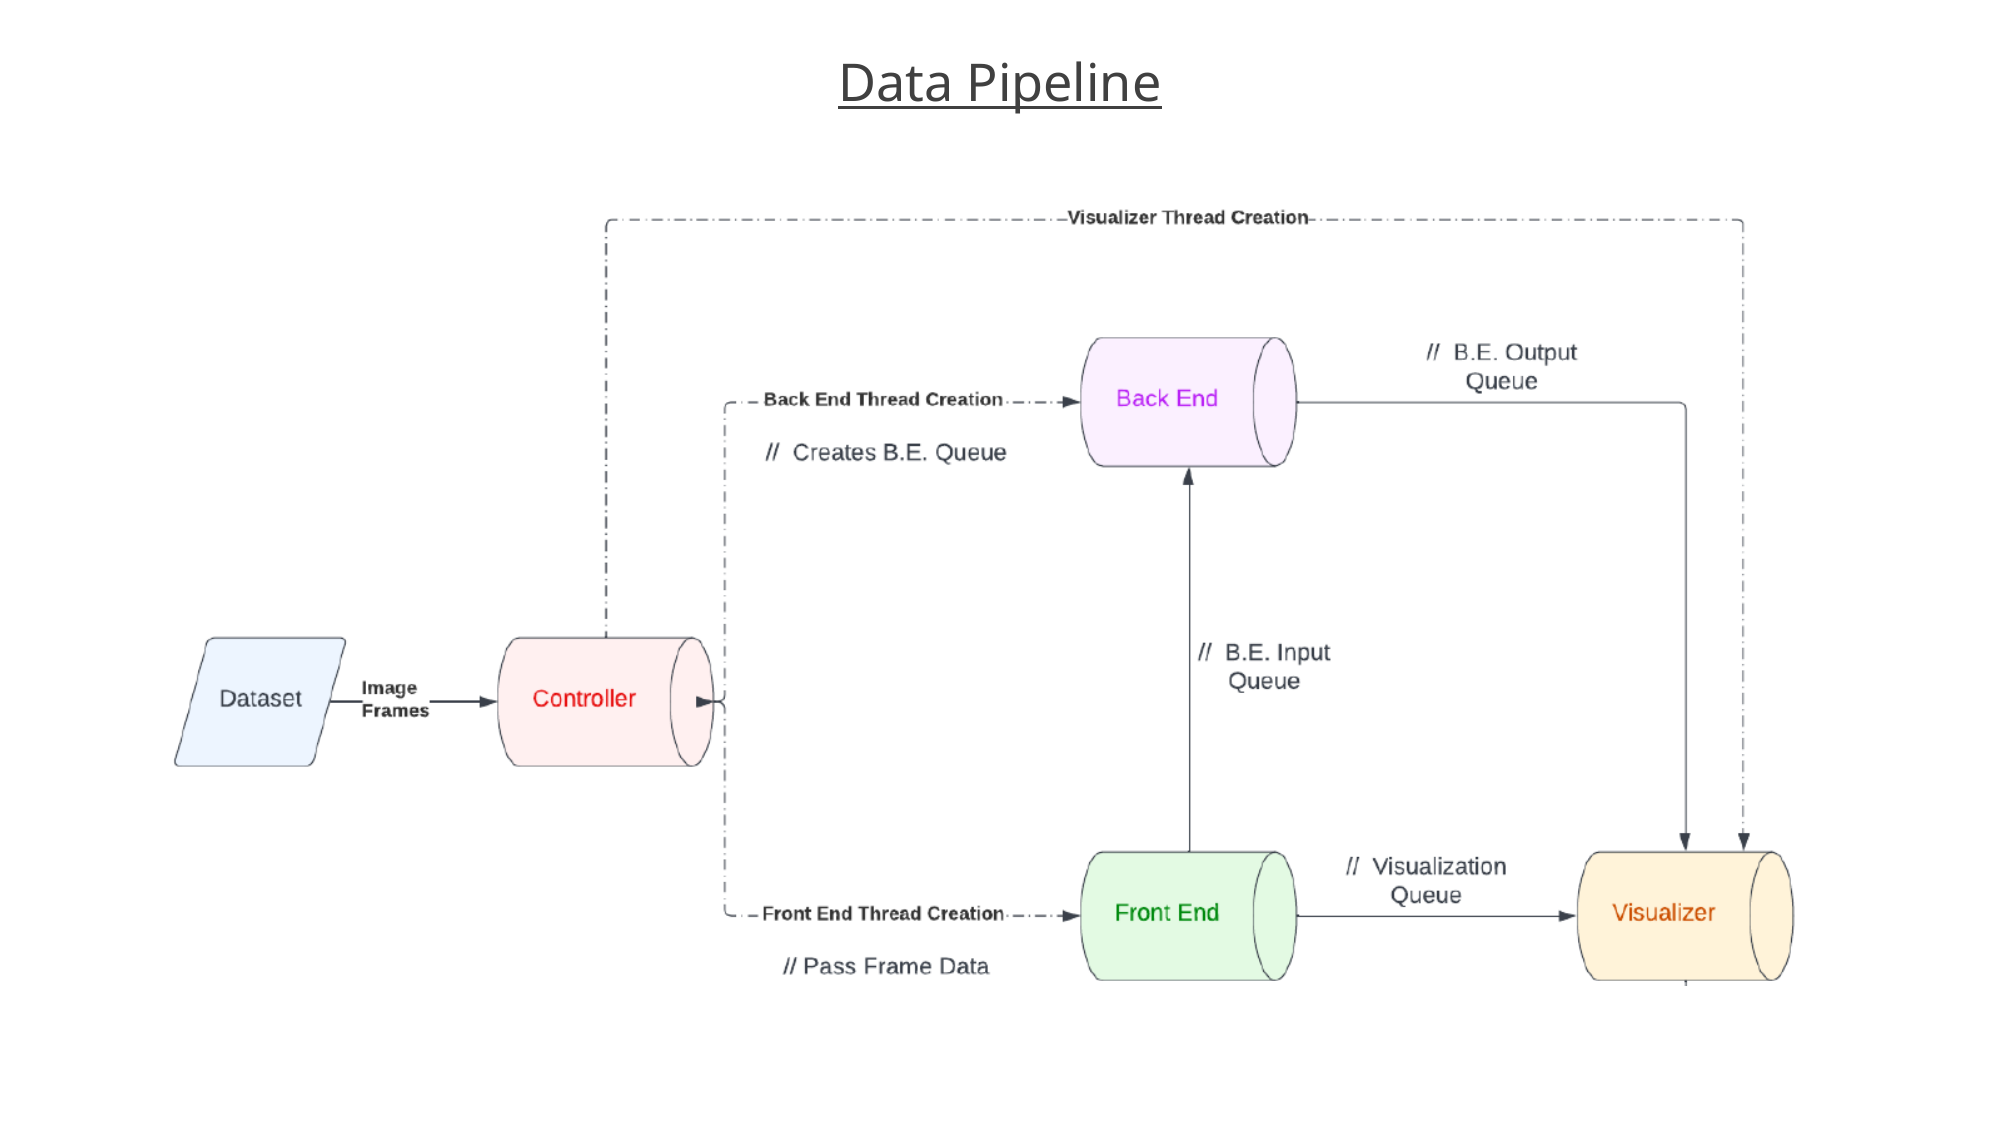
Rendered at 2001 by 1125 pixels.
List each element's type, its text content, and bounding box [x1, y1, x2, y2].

text_box Data Pipeline [517, 31, 1483, 138]
picture [137, 182, 1816, 986]
